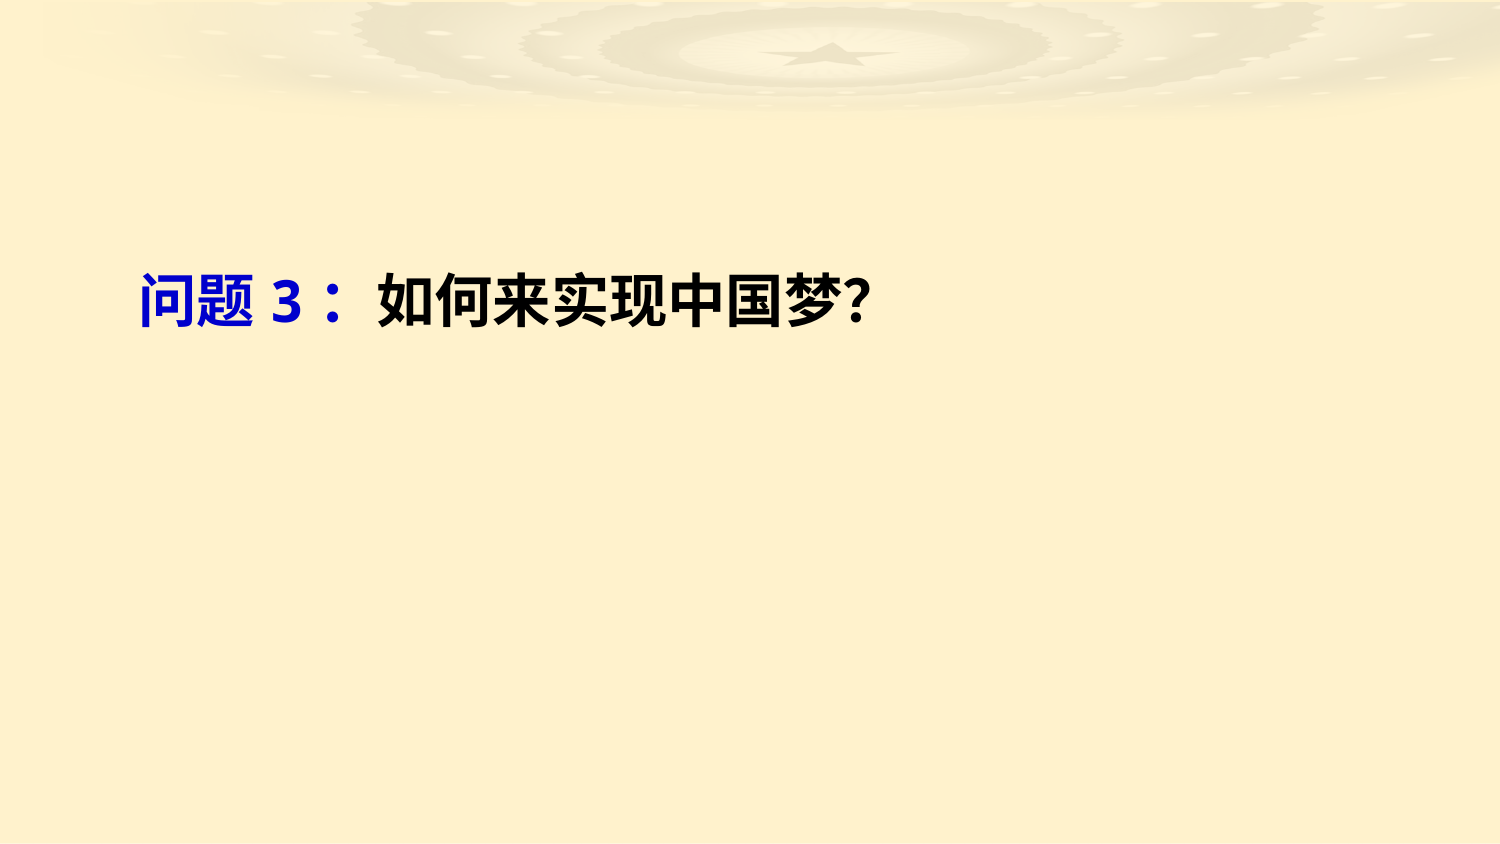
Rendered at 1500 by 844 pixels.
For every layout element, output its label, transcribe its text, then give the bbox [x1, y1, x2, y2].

text_box 问题3：如何来实现中国梦？ [123, 256, 1282, 342]
